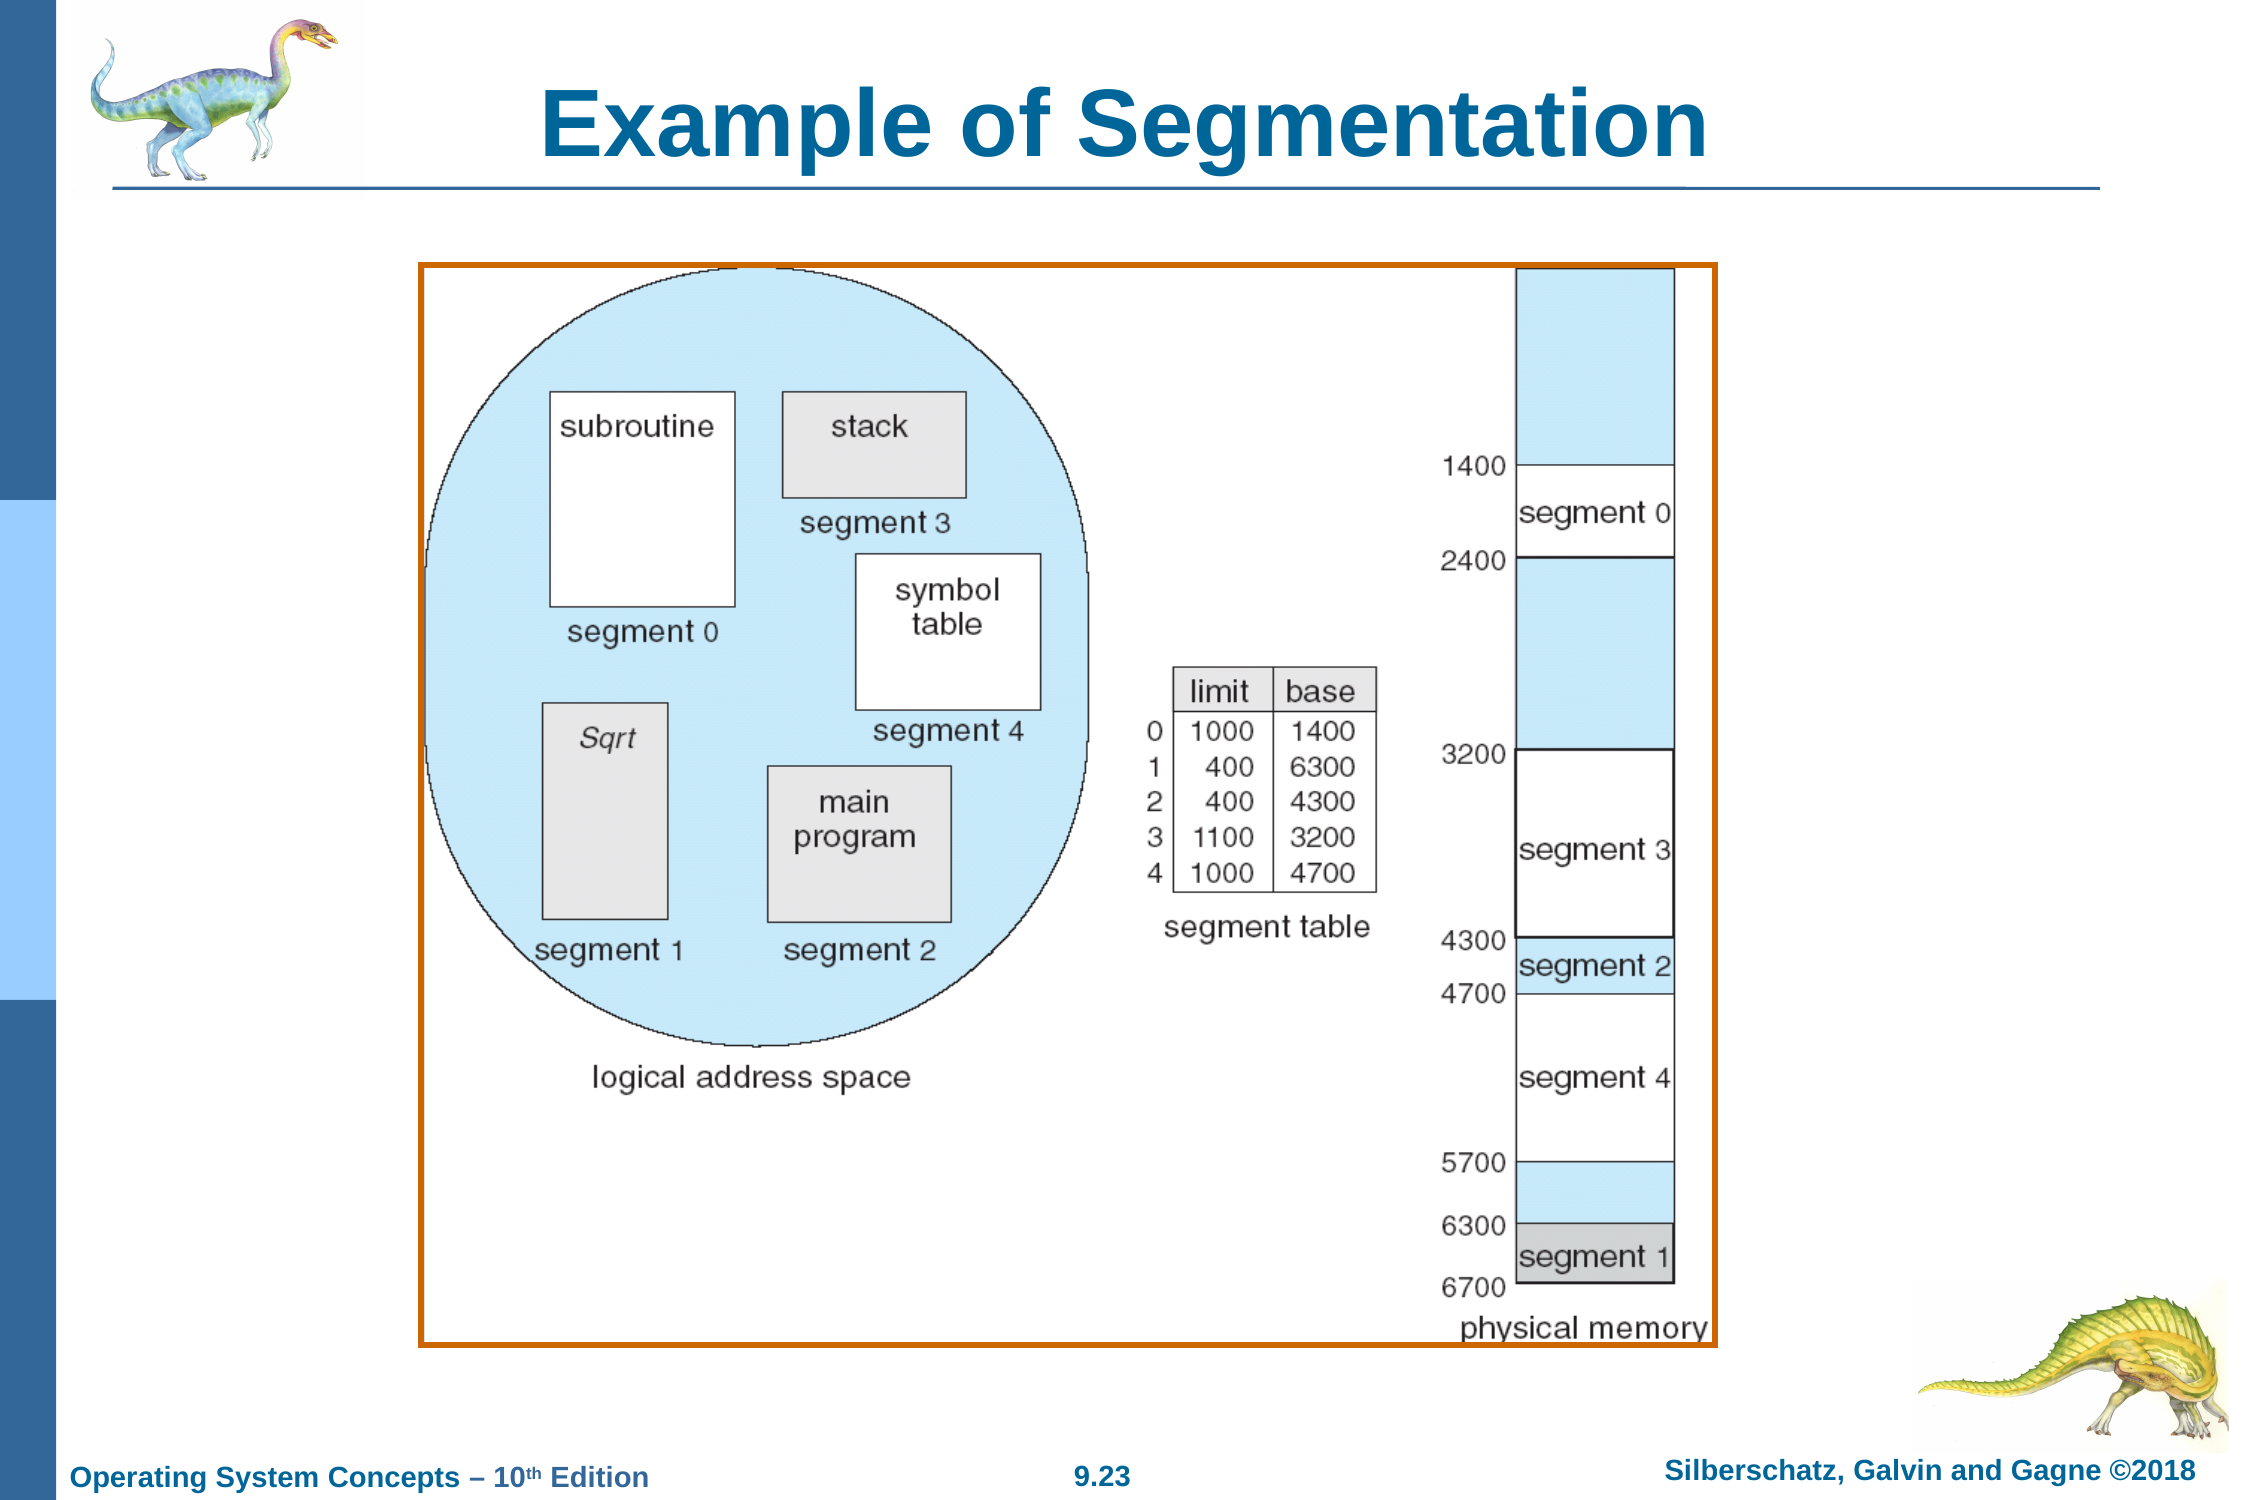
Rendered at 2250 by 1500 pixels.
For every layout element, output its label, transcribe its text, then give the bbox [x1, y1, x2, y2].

title Example of Segmentation [112, 60, 2138, 187]
picture [70, 0, 365, 199]
picture [424, 267, 1713, 1343]
picture [1913, 1279, 2229, 1453]
